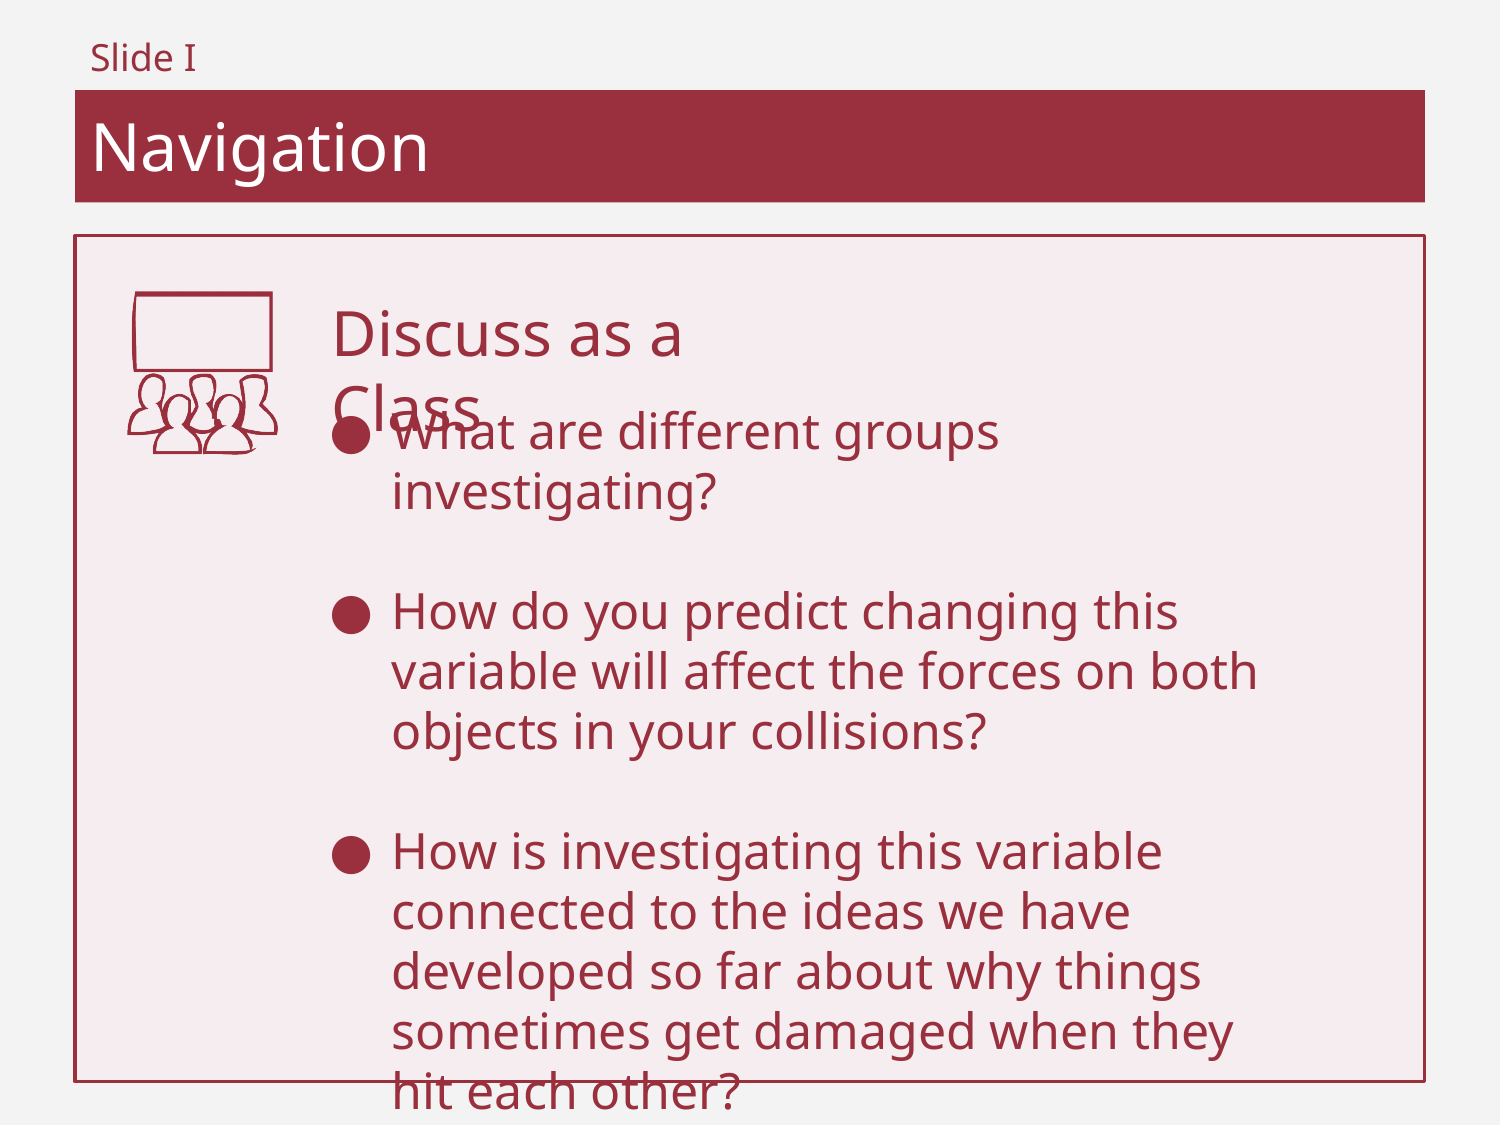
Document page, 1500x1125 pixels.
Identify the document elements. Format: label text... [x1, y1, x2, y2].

picture [127, 290, 278, 455]
title Navigation [75, 90, 1425, 203]
subtitle Slide I [75, 12, 592, 90]
text_box [74, 235, 1425, 1082]
text_box Discuss as a Class [316, 278, 865, 400]
text_box What are different groups investigating? How do you predict changing this variable will affect the forces on both objects in your collisions? How is investigating this variable connected to the ideas we have developed so far about why things sometimes get damaged when they hit each other? [316, 399, 1268, 525]
